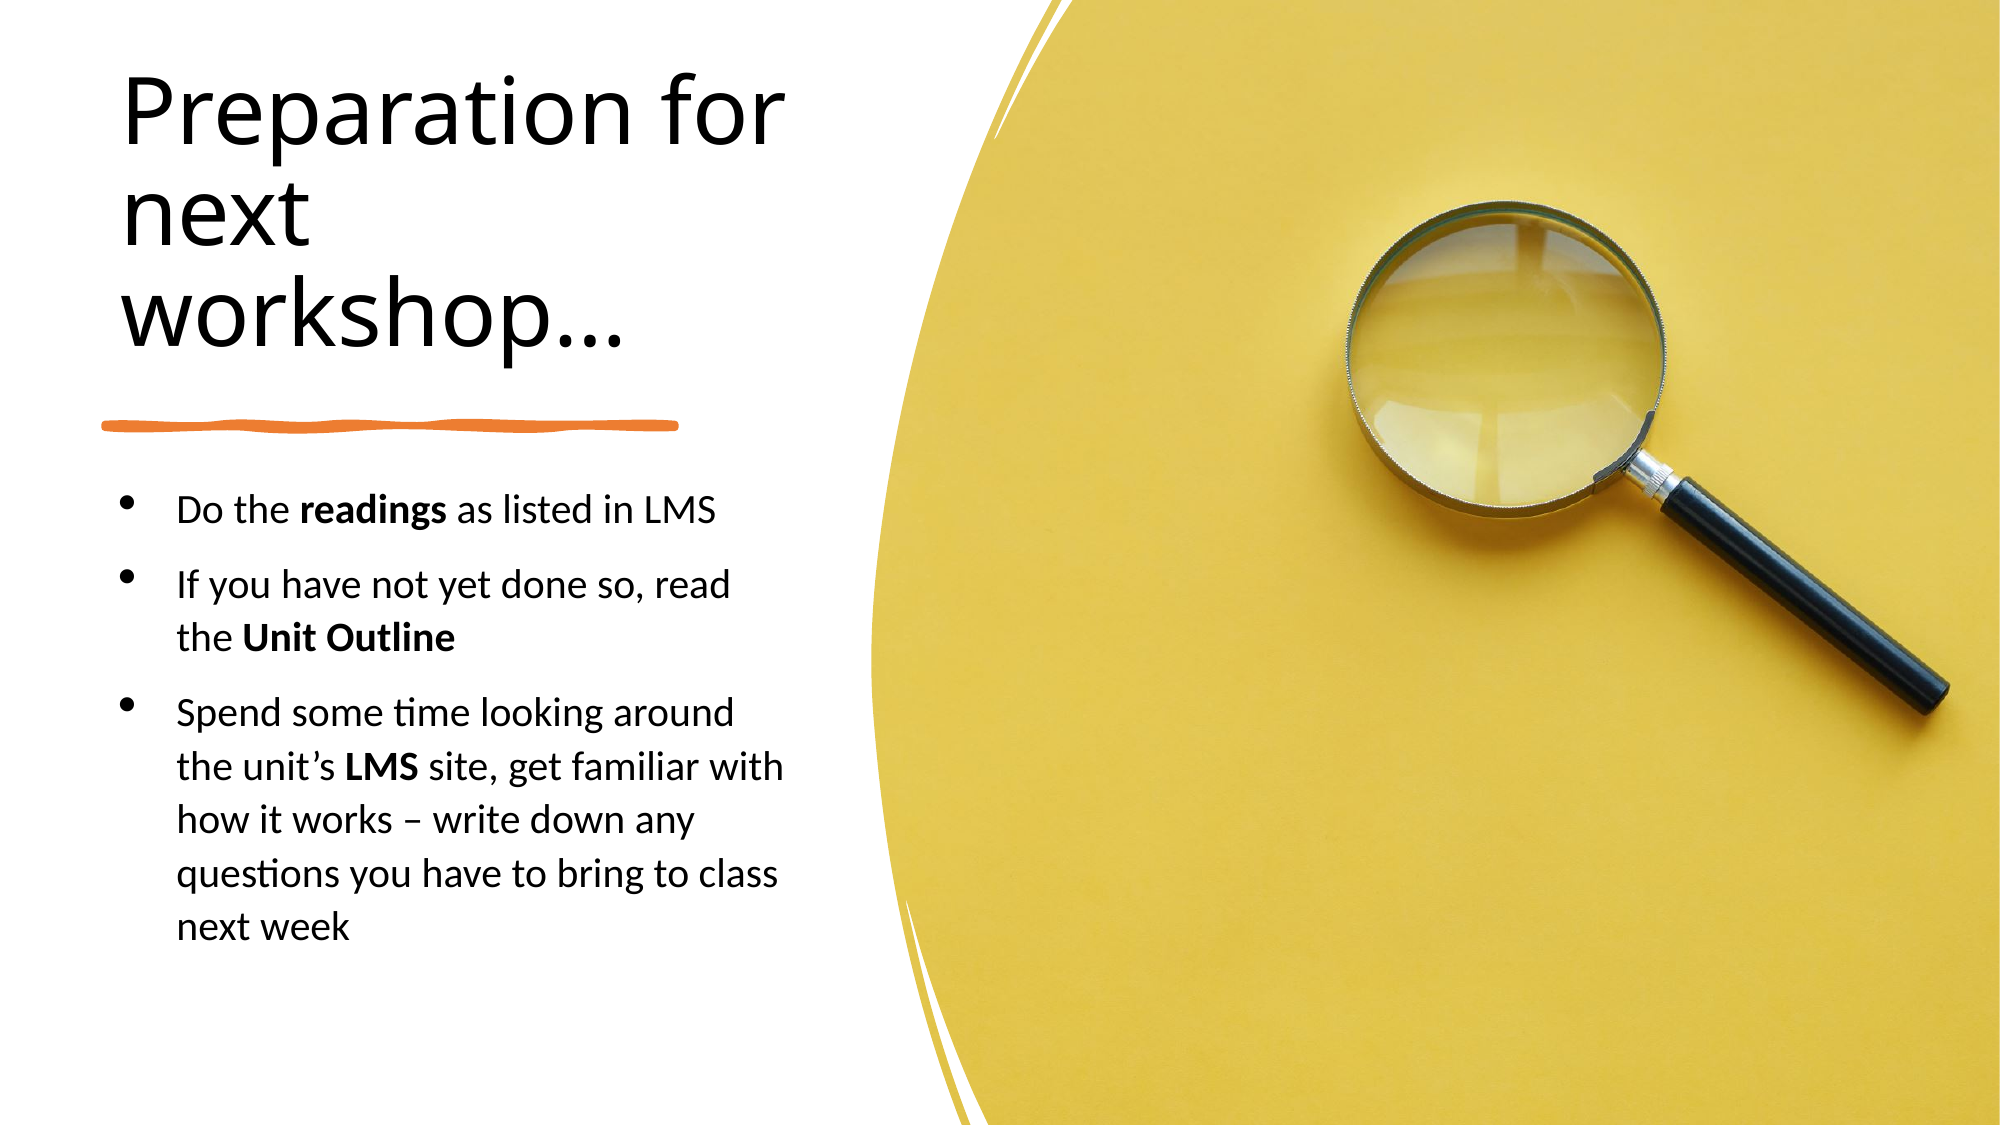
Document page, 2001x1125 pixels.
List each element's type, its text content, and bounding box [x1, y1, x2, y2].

list Do the readings as listed in LMS If you have not yet done so, read the Unit Outline Spend some time looking around the unit’s LMS site, get familiar with how it works – write down any questions you have to bring to class next week [105, 471, 802, 1016]
text_box [103, 421, 676, 431]
title Preparation for next workshop… [105, 53, 822, 375]
picture [871, 0, 2000, 1125]
text_box [0, 0, 871, 1125]
